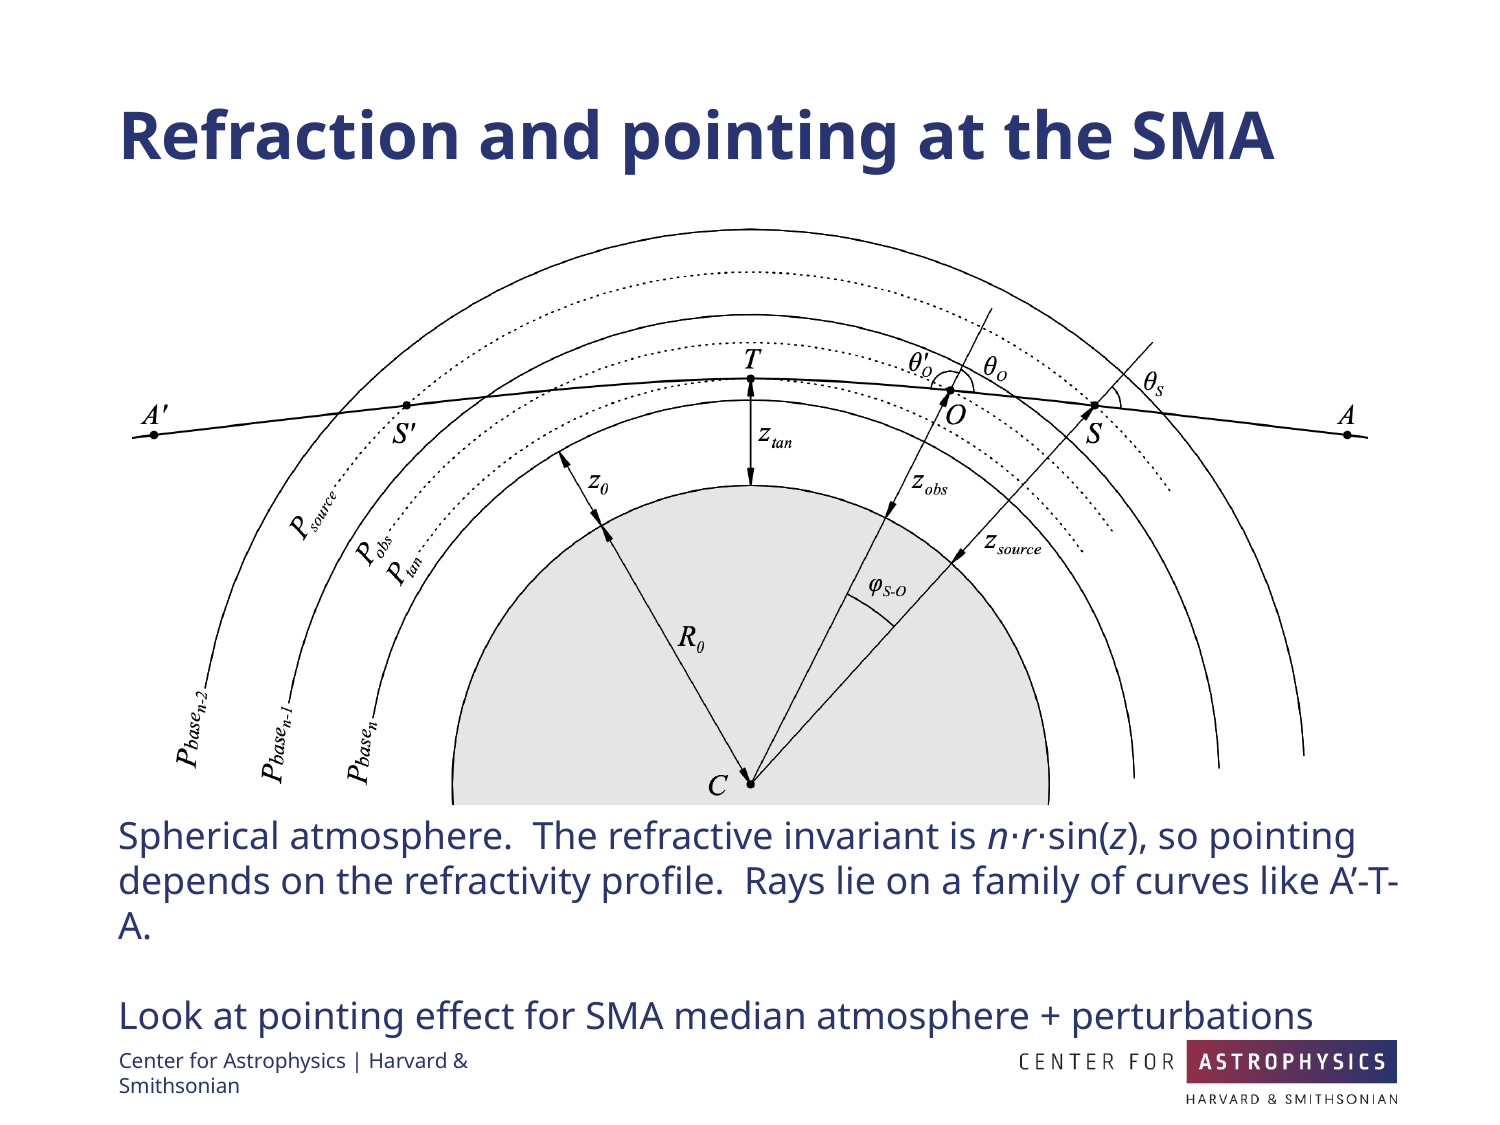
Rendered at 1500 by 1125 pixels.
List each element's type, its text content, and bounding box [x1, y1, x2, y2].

title Refraction and pointing at the SMA [103, 87, 1339, 181]
text_box Spherical atmosphere. The refractive invariant is n⋅r⋅sin(z), so pointing depends on the refractivity profile. Rays lie on a family of curves like A’-T-A. Look at pointing effect for SMA median atmosphere + perturbations [103, 804, 1441, 1044]
picture [132, 186, 1368, 805]
footer Center for Astrophysics | Harvard & Smithsonian [103, 1044, 610, 1103]
picture [1020, 1044, 1397, 1104]
